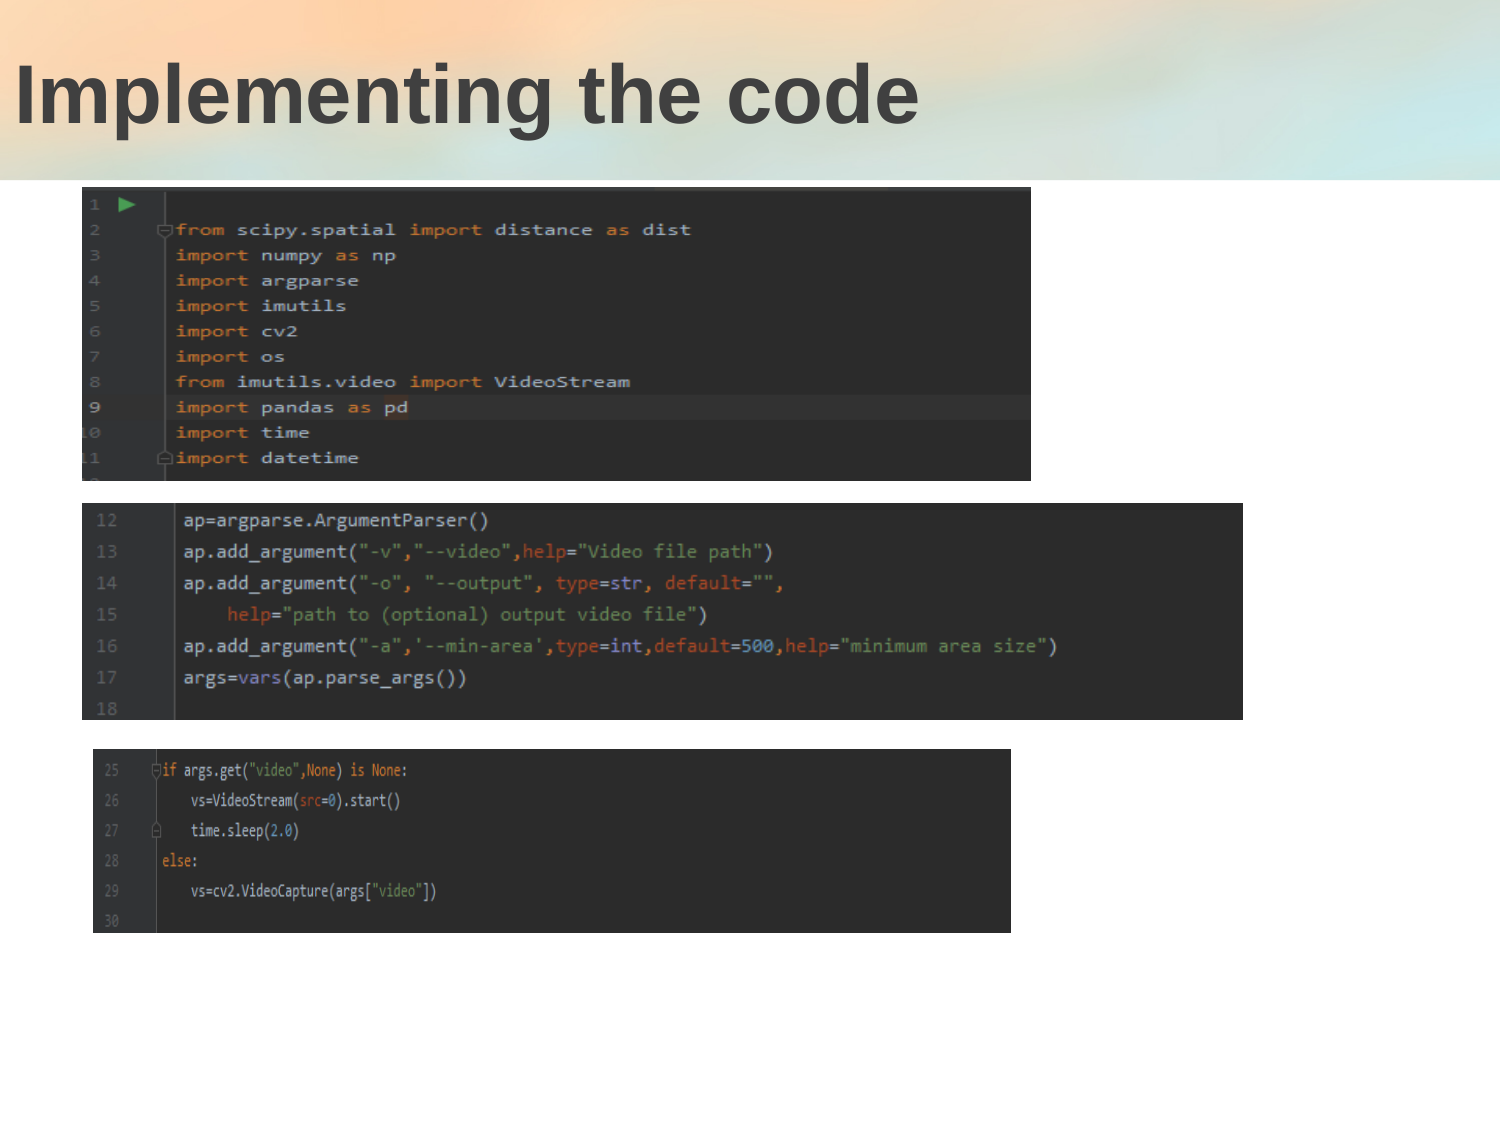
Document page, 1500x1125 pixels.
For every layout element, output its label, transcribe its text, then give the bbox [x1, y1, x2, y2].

title Implementing the code [0, 2, 1500, 179]
picture [0, 179, 1500, 1125]
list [81, 503, 1244, 720]
